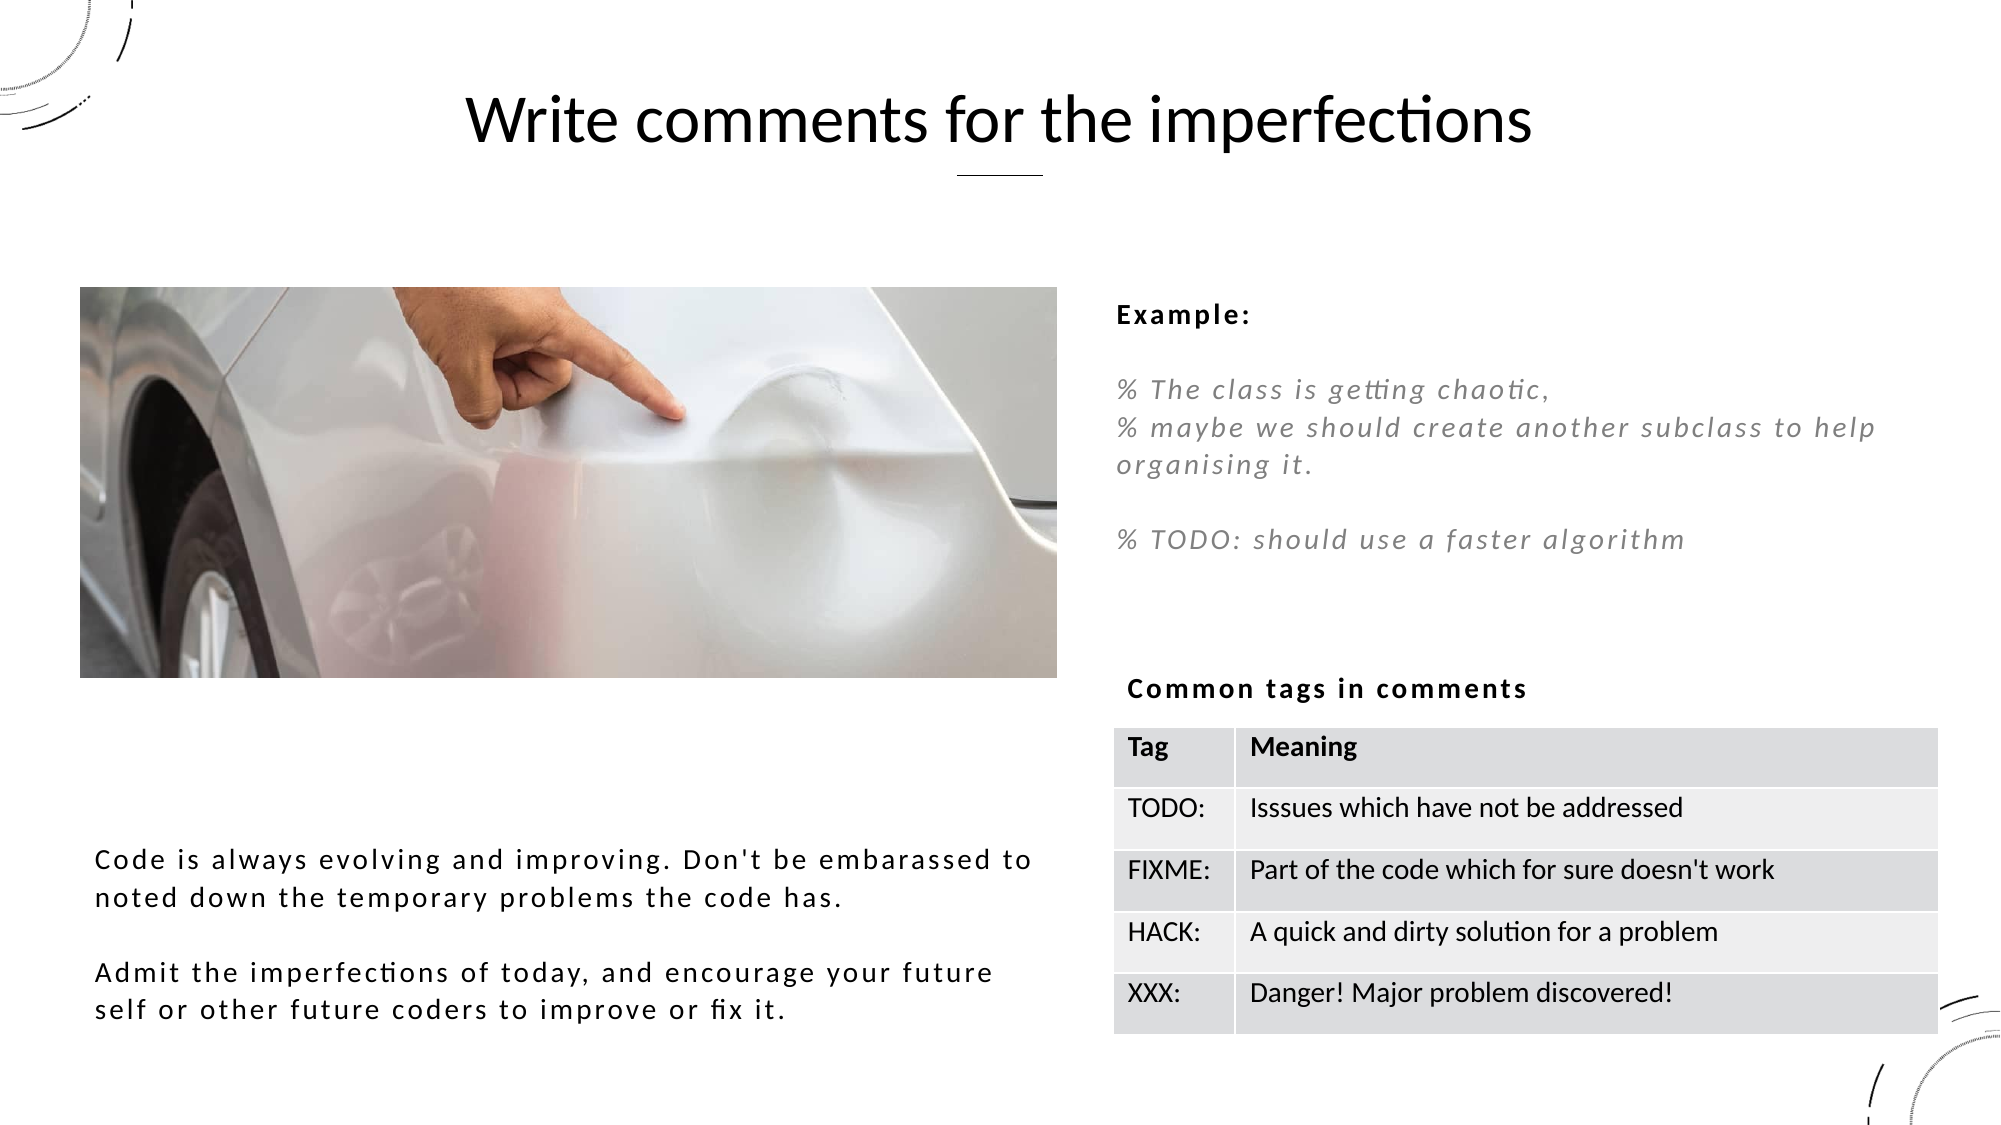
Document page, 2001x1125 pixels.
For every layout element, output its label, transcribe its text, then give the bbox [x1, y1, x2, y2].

table_cell HACK: [1114, 913, 1234, 972]
table_cell FIXME: [1114, 851, 1234, 911]
table_cell Isssues which have not be addressed [1236, 789, 1938, 849]
text_box Common tags in comments [1112, 658, 1940, 712]
picture [1868, 996, 2001, 1125]
table_cell Part of the code which for sure doesn't work [1236, 851, 1938, 911]
picture [0, 0, 133, 130]
text_box Code is always evolving and improving. Don't be embarassed to noted down the temporary problems the code has. Admit the imperfections of today, and encourage your future self or other future coders to improve or fix it. [80, 830, 1057, 1033]
table_header Meaning [1236, 728, 1938, 787]
table_cell A quick and dirty solution for a problem [1236, 913, 1938, 972]
picture [79, 287, 1057, 678]
table_header Tag [1114, 728, 1234, 787]
table_cell TODO: [1114, 789, 1234, 849]
text_box Write comments for the imperfections [404, 66, 1596, 164]
text_box Example: % The class is getting chaotic, % maybe we should create another subclass to help organising it. % TODO: should use a faster algorithm [1101, 285, 1929, 564]
table_cell XXX: [1114, 974, 1234, 1034]
table_cell Danger! Major problem discovered! [1236, 974, 1938, 1034]
